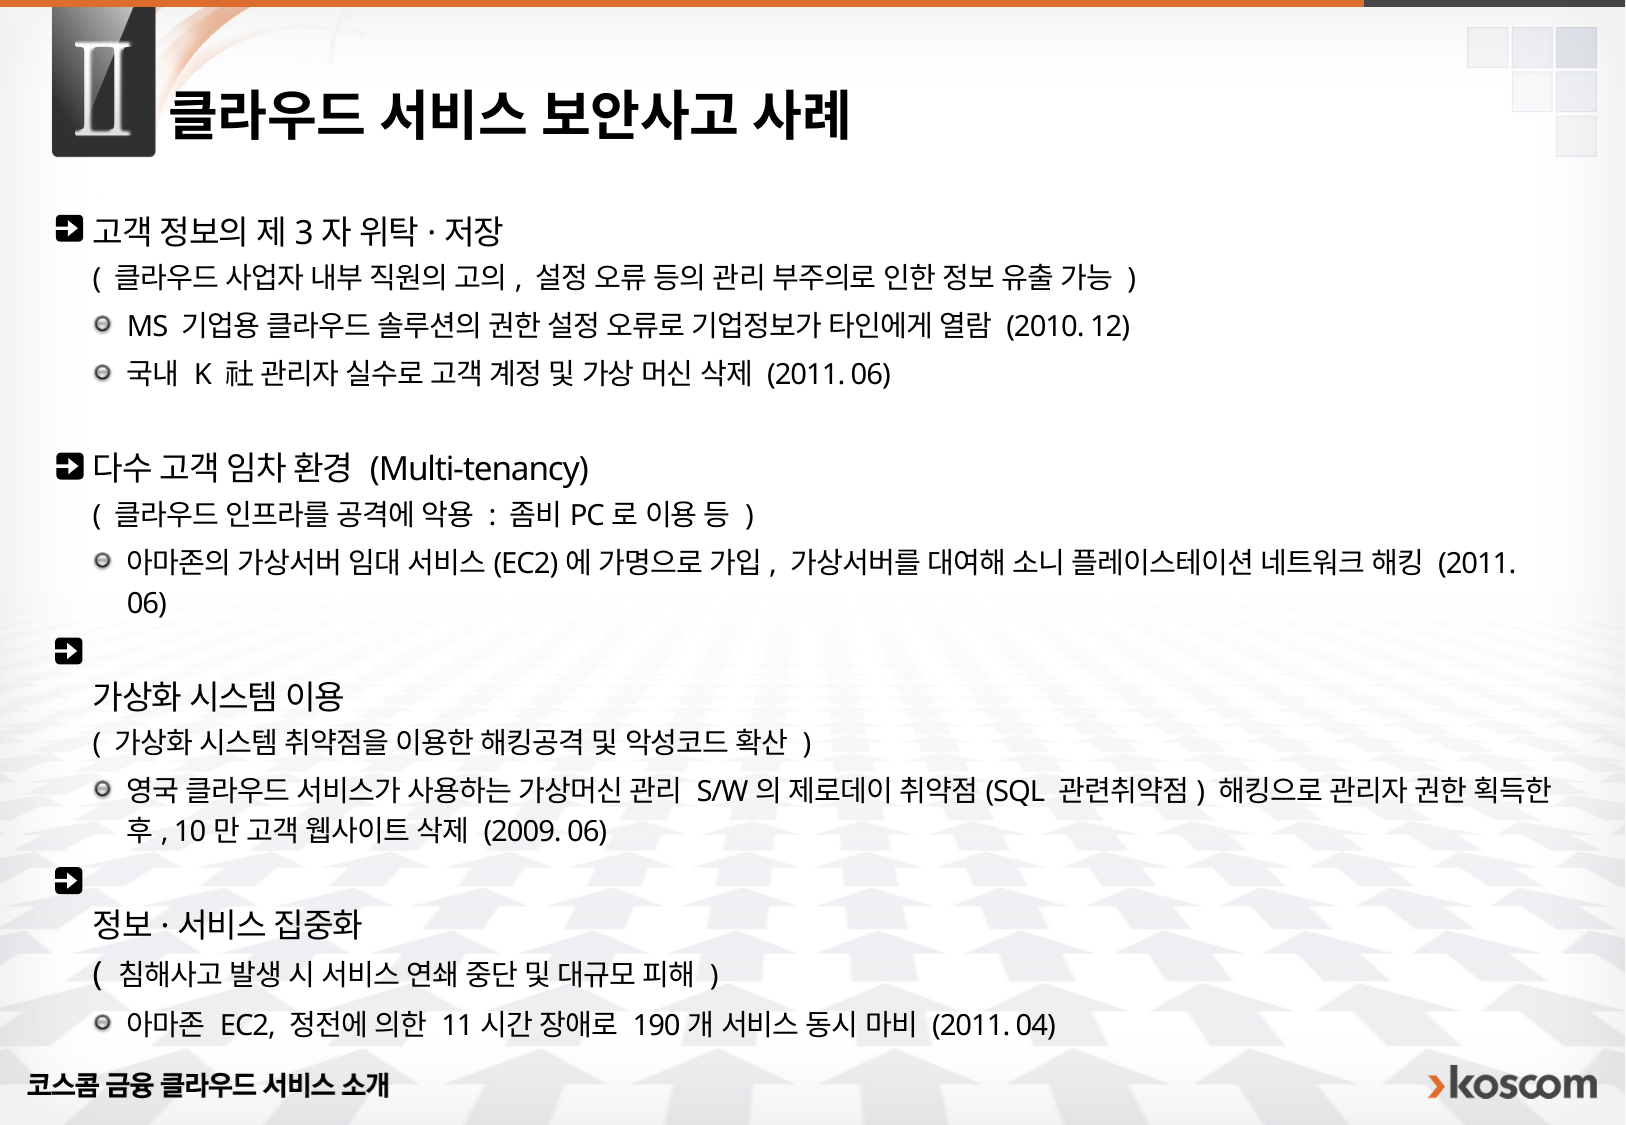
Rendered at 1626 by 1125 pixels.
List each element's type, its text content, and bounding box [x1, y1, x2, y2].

title 클라우드 서비스 보안사고 사례 [168, 80, 1544, 147]
picture [0, 0, 1626, 1125]
text_box 고객 정보의 제3자 위탁·저장 ( 클라우드 사업자 내부 직원의 고의, 설정 오류 등의 관리 부주의로 인한 정보 유출 가능 ) MS 기업용 클라우드 솔루션의 권한 설정 오류로 기업정보가 타인에게 열람 (2010. 12) 국내 K 社 관리자 실수로 고객 계정 및 가상 머신 삭제 (2011. 06) 다수 고객 임차 환경 (Multi-tenancy) ( 클라우드 인프라를 공격에 악용 : 좀비PC로 이용 등 ) 아마존의 가상서버 임대 서비스(EC2)에 가명으로 가입, 가상서버를 대여해 소니 플레이스테이션 네트워크 해킹 (2011. 06) 가상화 시스템 이용 ( 가상화 시스템 취약점을 이용한 해킹공격 및 악성코드 확산 ) 영국 클라우드 서비스가 사용하는 가상머신 관리 S/W의 제로데이 취약점(SQL 관련취약점) 해킹으로 관리자 권한 획득한 후, 10만 고객 웹사이트 삭제 (2009. 06) 정보·서비스 집중화 ( 침해사고 발생 시 서비스 연쇄 중단 및 대규모 피해 ) 아마존 EC2, 정전에 의한 11시간 장애로 190개 서비스 동시 마비 (2011. 04) [77, 203, 1569, 1049]
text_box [54, 866, 83, 895]
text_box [55, 452, 84, 480]
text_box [55, 214, 84, 242]
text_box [54, 637, 83, 665]
